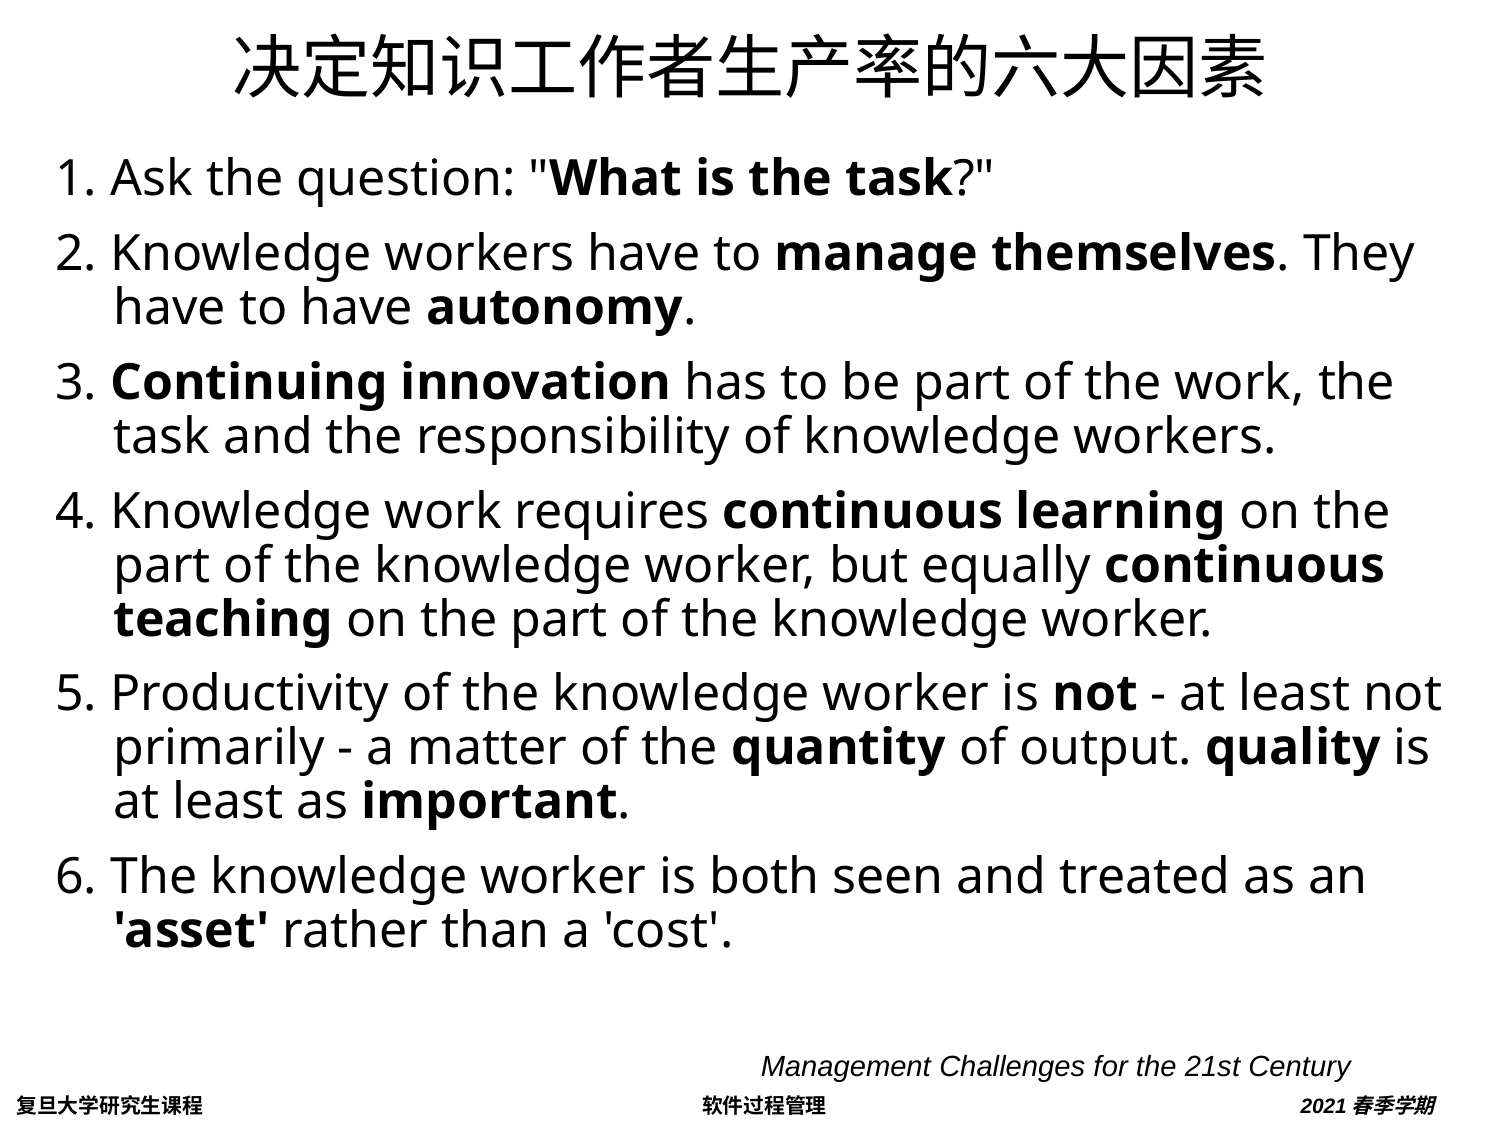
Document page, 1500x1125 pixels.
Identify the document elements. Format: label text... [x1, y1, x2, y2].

list 1. Ask the question: "What is the task?" 2. Knowledge workers have to manage themselves. They have to have autonomy. 3. Continuing innovation has to be part of the work, the task and the responsibility of knowledge workers. 4. Knowledge work requires continuous learning on the part of the knowledge worker, but equally continuous teaching on the part of the knowledge worker. 5. Productivity of the knowledge worker is not - at least not primarily - a matter of the quantity of output. quality is at least as important. 6. The knowledge worker is both seen and treated as an 'asset' rather than a 'cost'. [40, 145, 1460, 1065]
text_box Management Challenges for the 21st Century [746, 1065, 1375, 1090]
title 决定知识工作者生产率的六大因素 [75, 5, 1425, 121]
